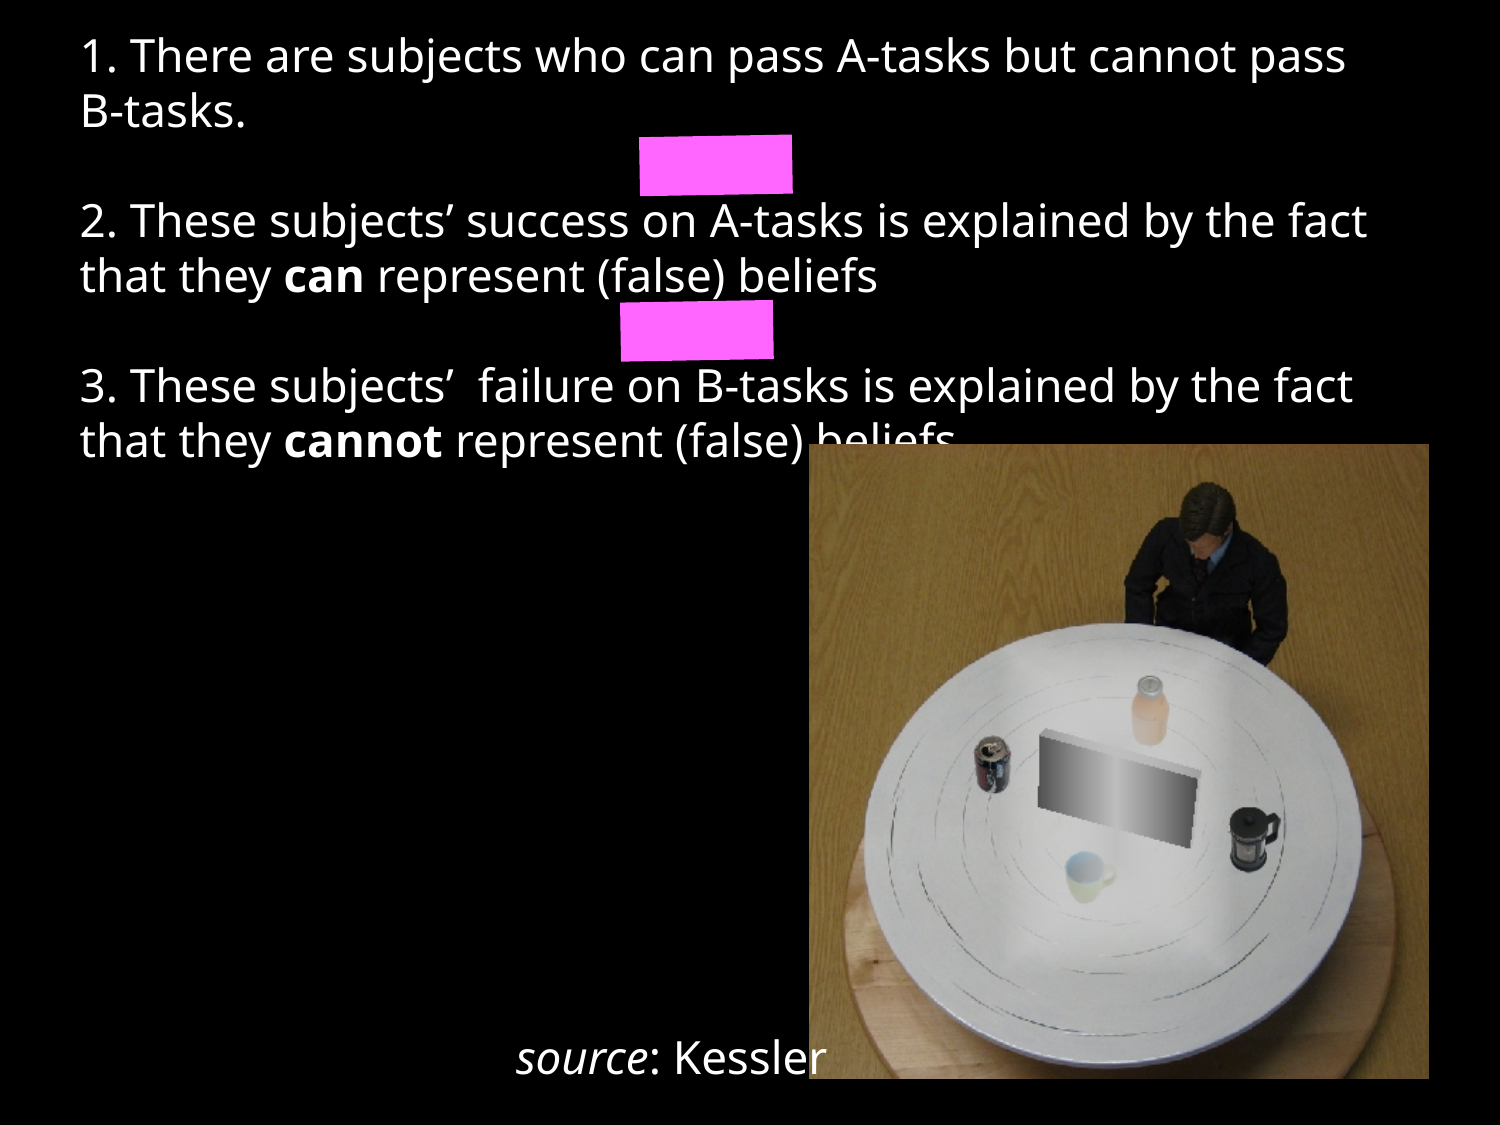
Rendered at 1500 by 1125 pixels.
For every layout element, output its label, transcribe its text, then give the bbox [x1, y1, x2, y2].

text_box 1. There are subjects who can pass A-tasks but cannot pass B-tasks. 2. These subjects’ success on A-tasks is explained by the fact that they can represent (false) beliefs 3. These subjects’ failure on B-tasks is explained by the fact that they cannot represent (false) beliefs [64, 19, 1412, 529]
picture [808, 444, 1430, 1079]
text_box source: Kessler [501, 1020, 843, 1091]
